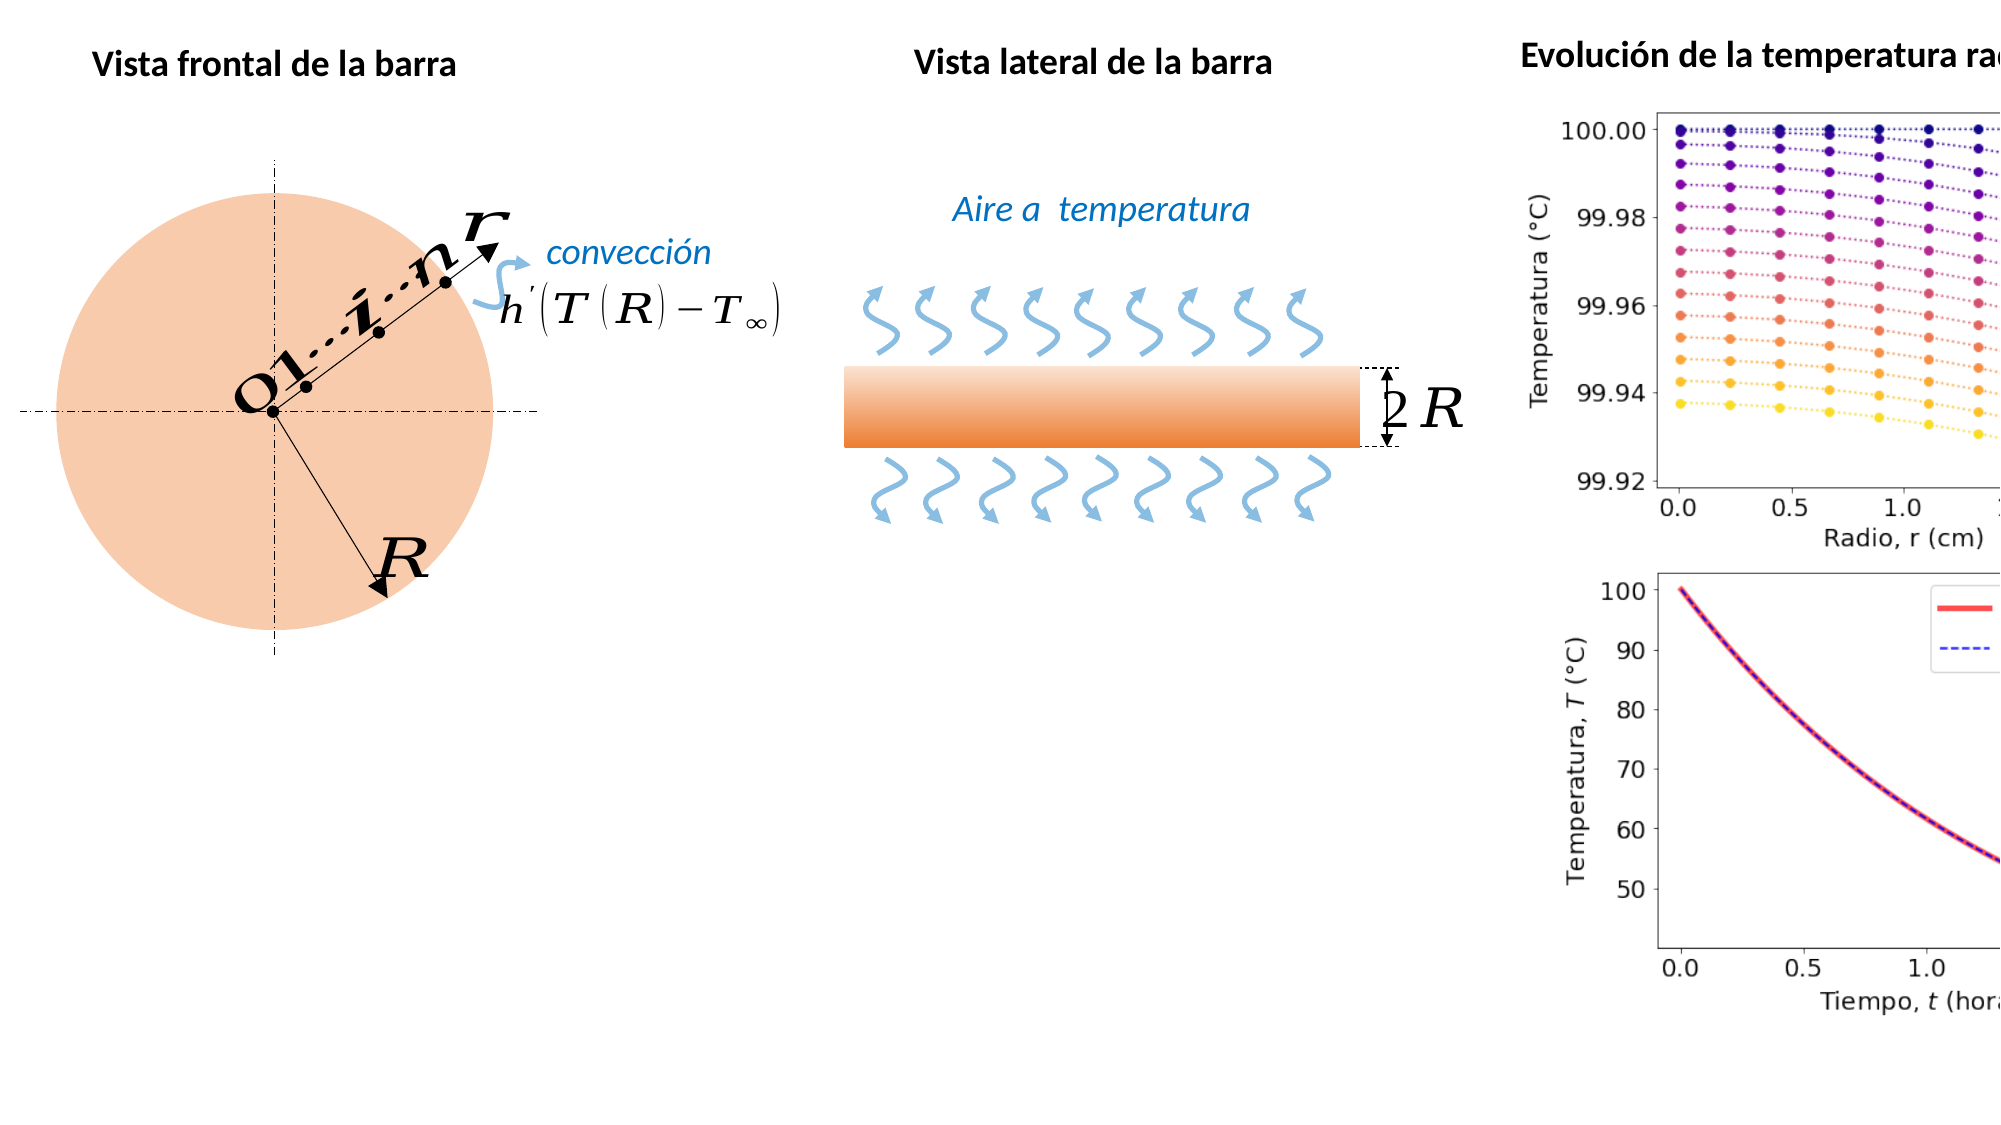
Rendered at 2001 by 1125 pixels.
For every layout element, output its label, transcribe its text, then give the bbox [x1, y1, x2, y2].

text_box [19, 159, 538, 656]
text_box Vista lateral de la barra [898, 29, 1289, 90]
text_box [866, 285, 1321, 357]
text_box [1520, 93, 2000, 1028]
text_box Vista frontal de la barra [19, 31, 530, 92]
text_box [873, 456, 1329, 524]
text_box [275, 414, 388, 599]
text_box Evolución de la temperatura radial de la barra [1470, 22, 2000, 83]
text_box [844, 365, 1361, 448]
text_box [222, 259, 505, 429]
text_box convección [538, 219, 727, 279]
